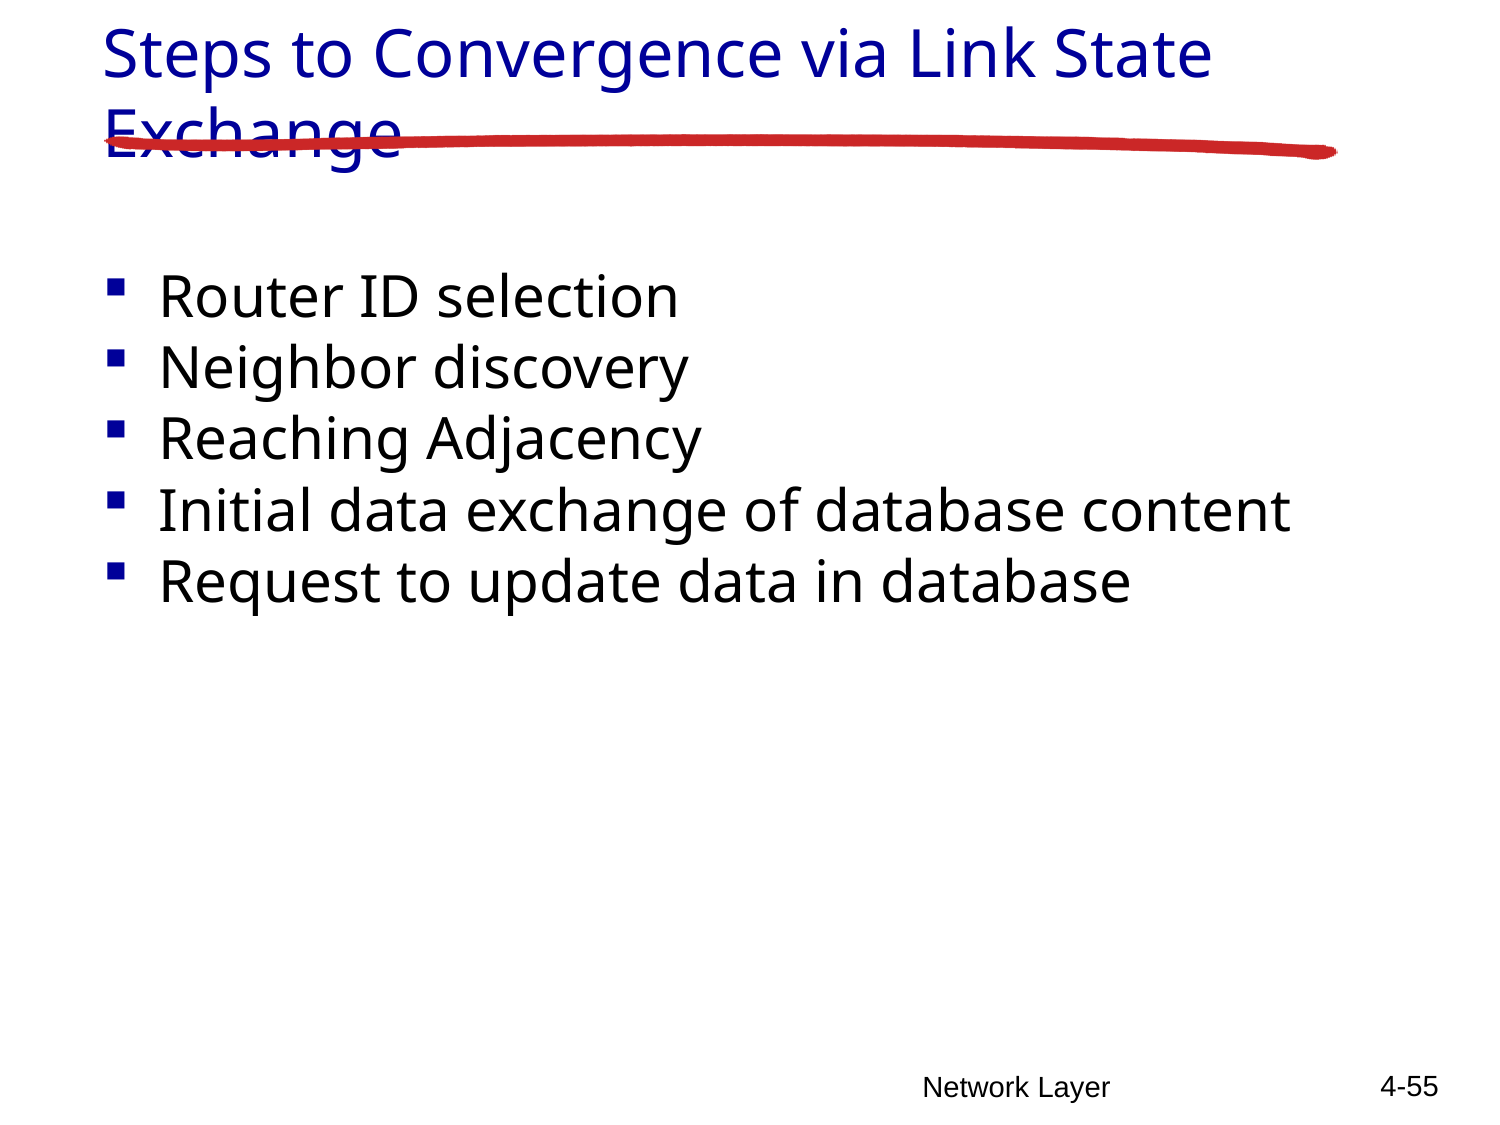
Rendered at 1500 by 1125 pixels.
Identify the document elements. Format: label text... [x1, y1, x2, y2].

slide_number 4-55 [1365, 1060, 1477, 1106]
picture [98, 127, 1353, 167]
title Steps to Convergence via Link State Exchange [87, 37, 1363, 146]
footer Network Layer [907, 1060, 1383, 1108]
list Router ID selection Neighbor discovery Reaching Adjacency Initial data exchange of database content Request to update data in database [87, 262, 1363, 1025]
